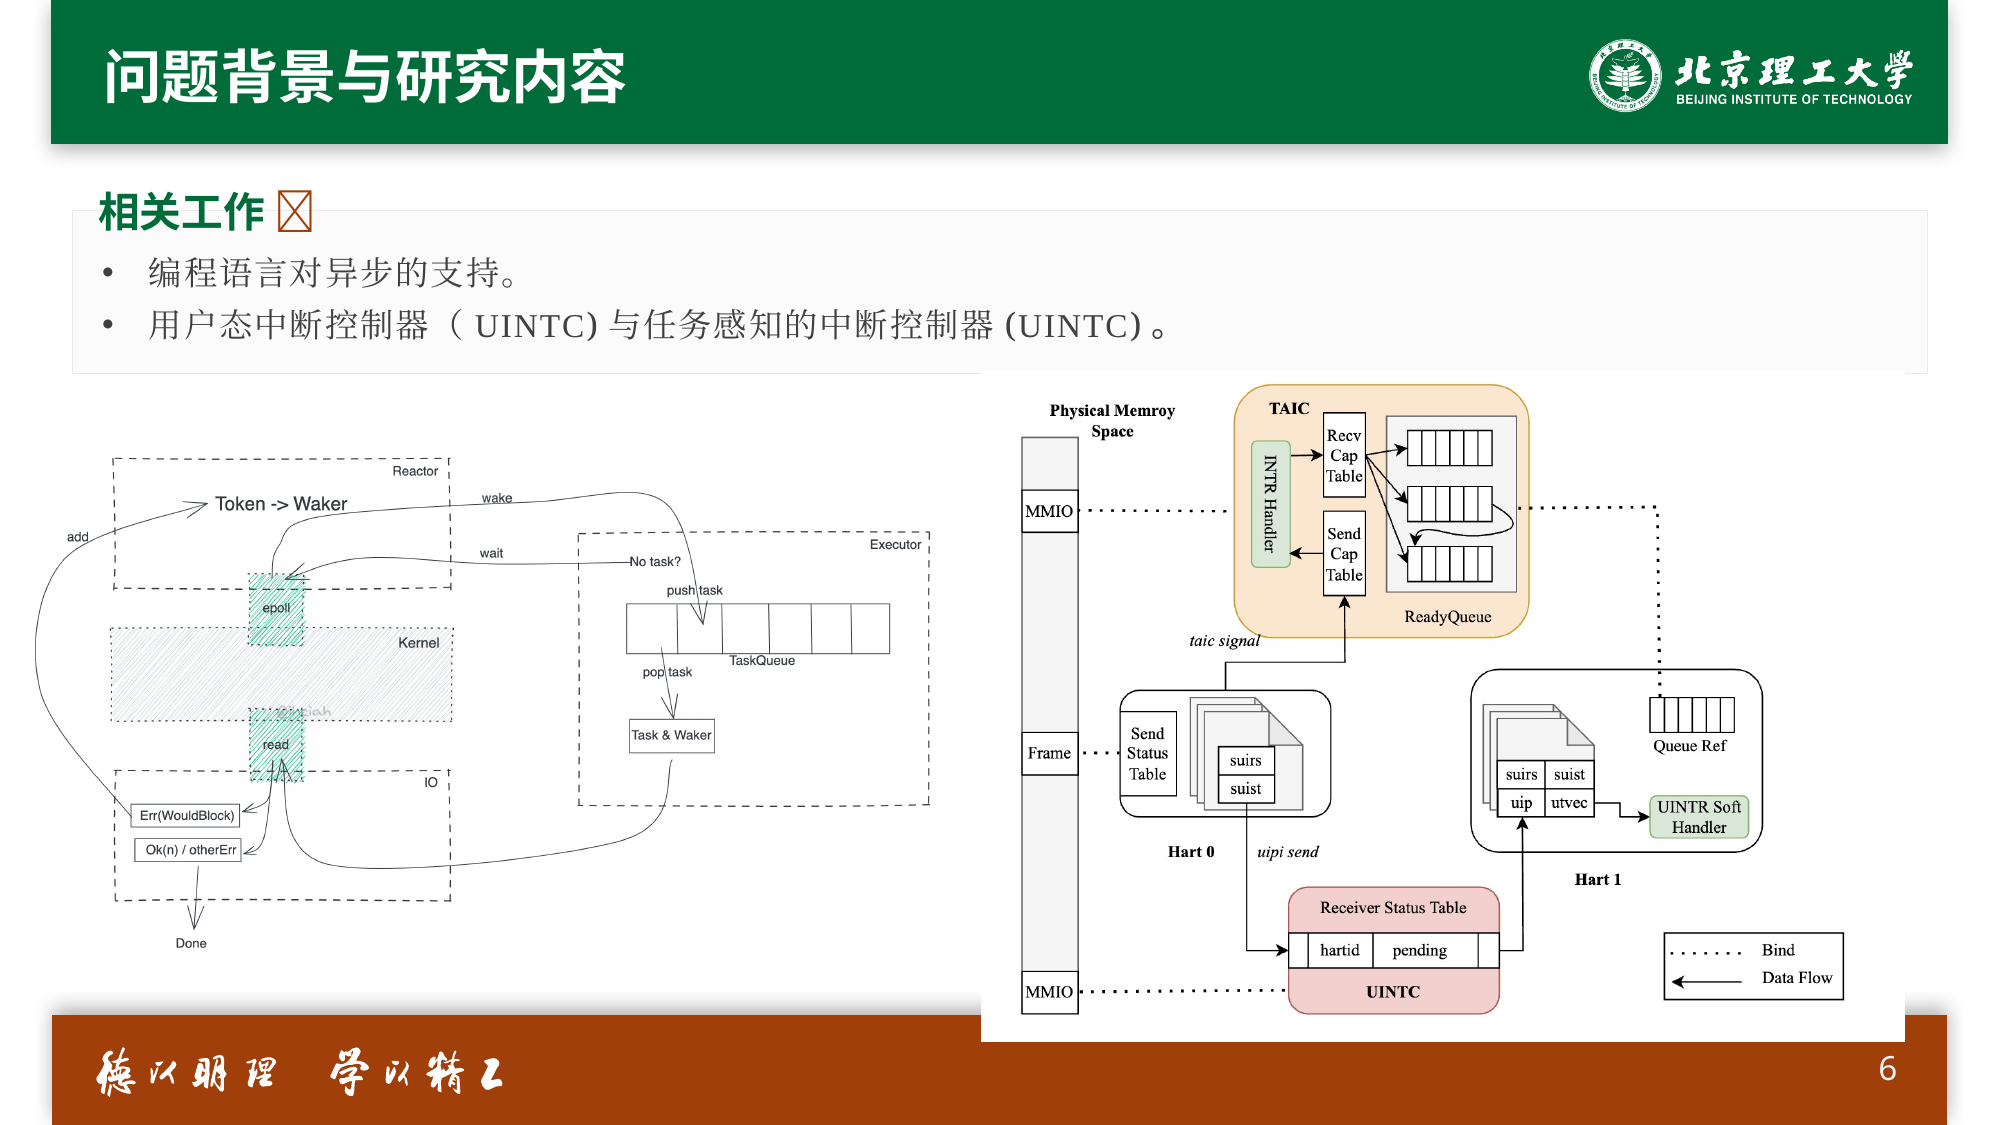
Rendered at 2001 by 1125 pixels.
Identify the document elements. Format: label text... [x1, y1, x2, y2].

title 问题背景与研究内容 [88, 40, 1507, 120]
picture [27, 450, 937, 959]
picture [1568, 21, 1937, 125]
text_box 相关工作  [83, 166, 581, 256]
picture [980, 370, 1905, 1042]
text_box 编程语言对异步的支持。 用户态中断控制器（UINTC)与任务感知的中断控制器(UINTC)。 [72, 210, 1928, 374]
